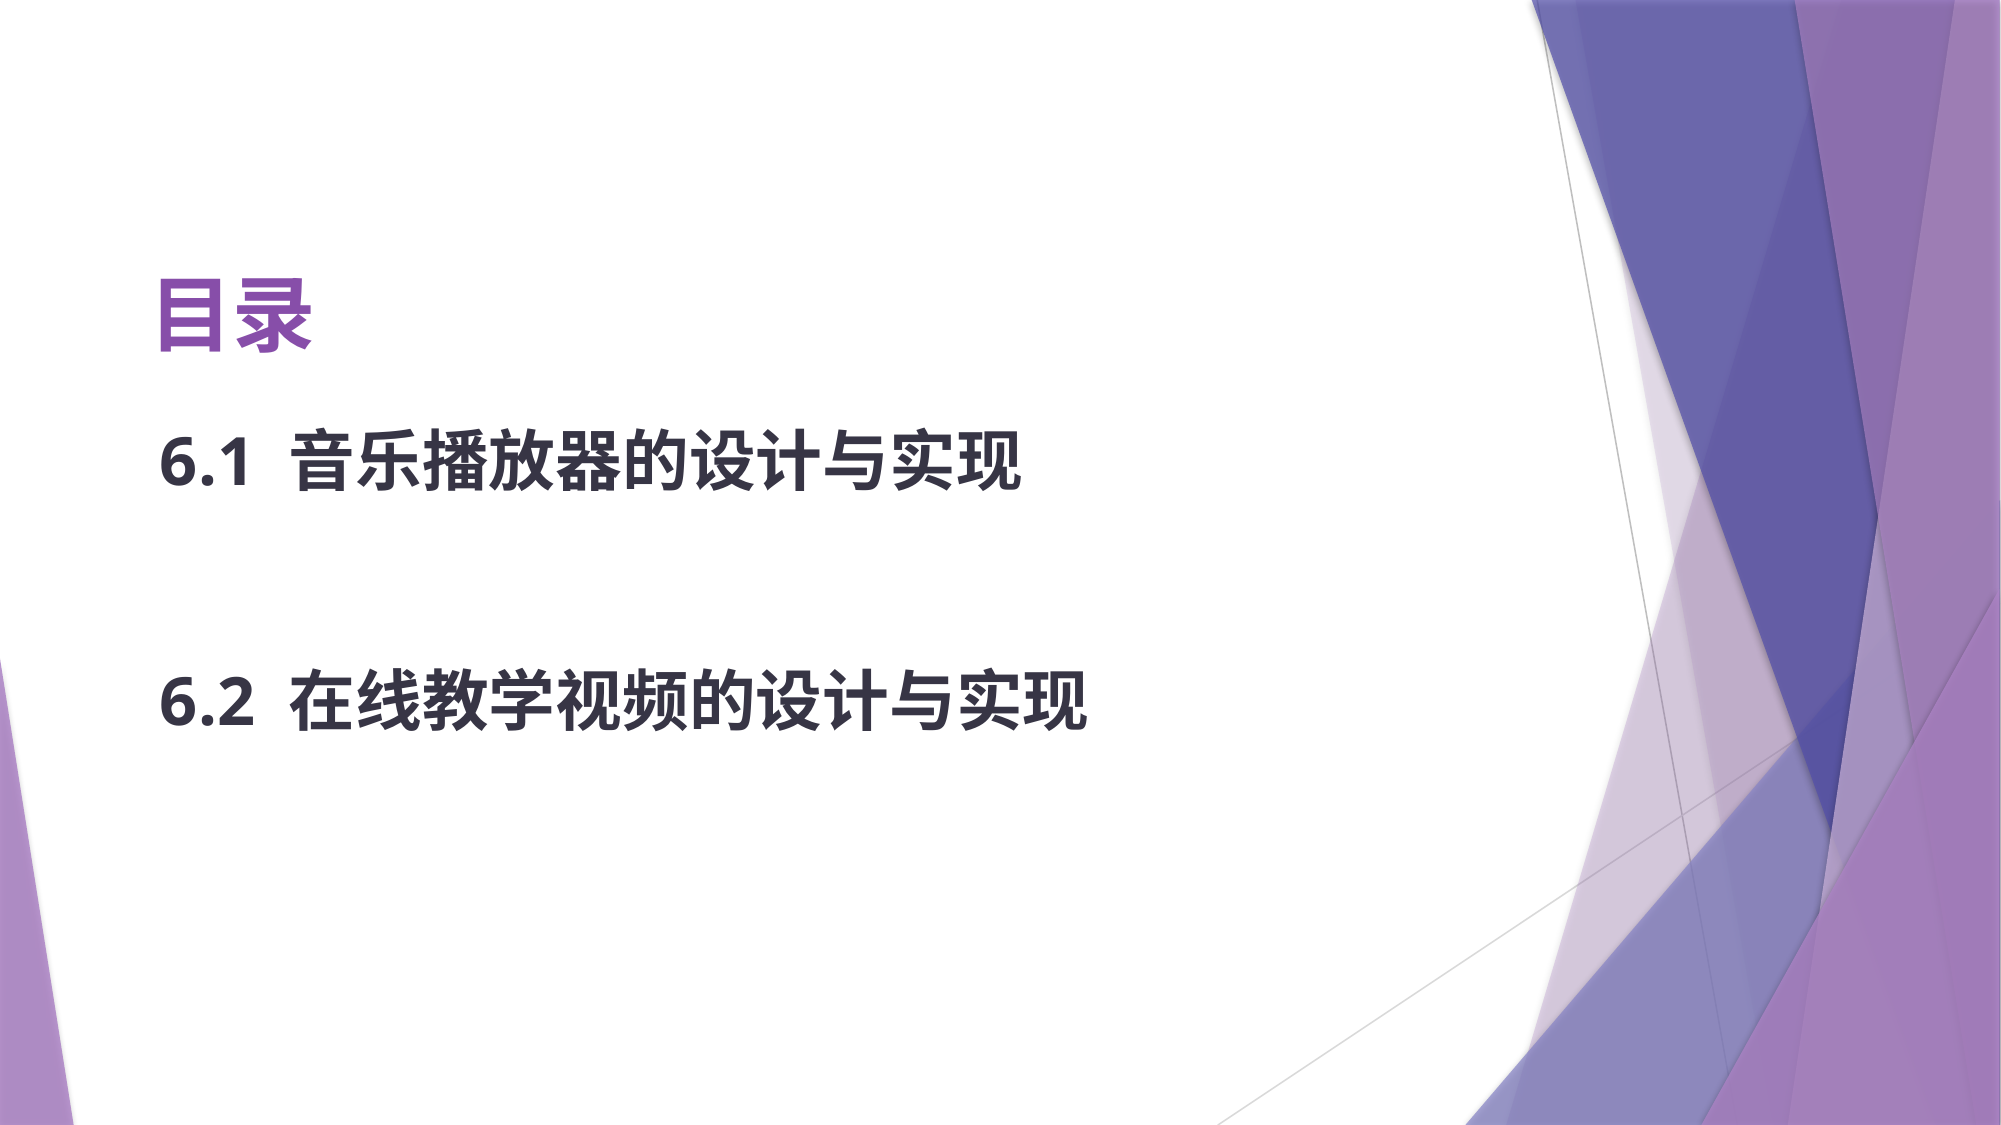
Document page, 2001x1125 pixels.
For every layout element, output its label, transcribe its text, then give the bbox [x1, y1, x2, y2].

list 6.1 音乐播放器的设计与实现 6.2 在线教学视频的设计与实现 [145, 251, 1418, 905]
title 目录 [134, 70, 1545, 370]
